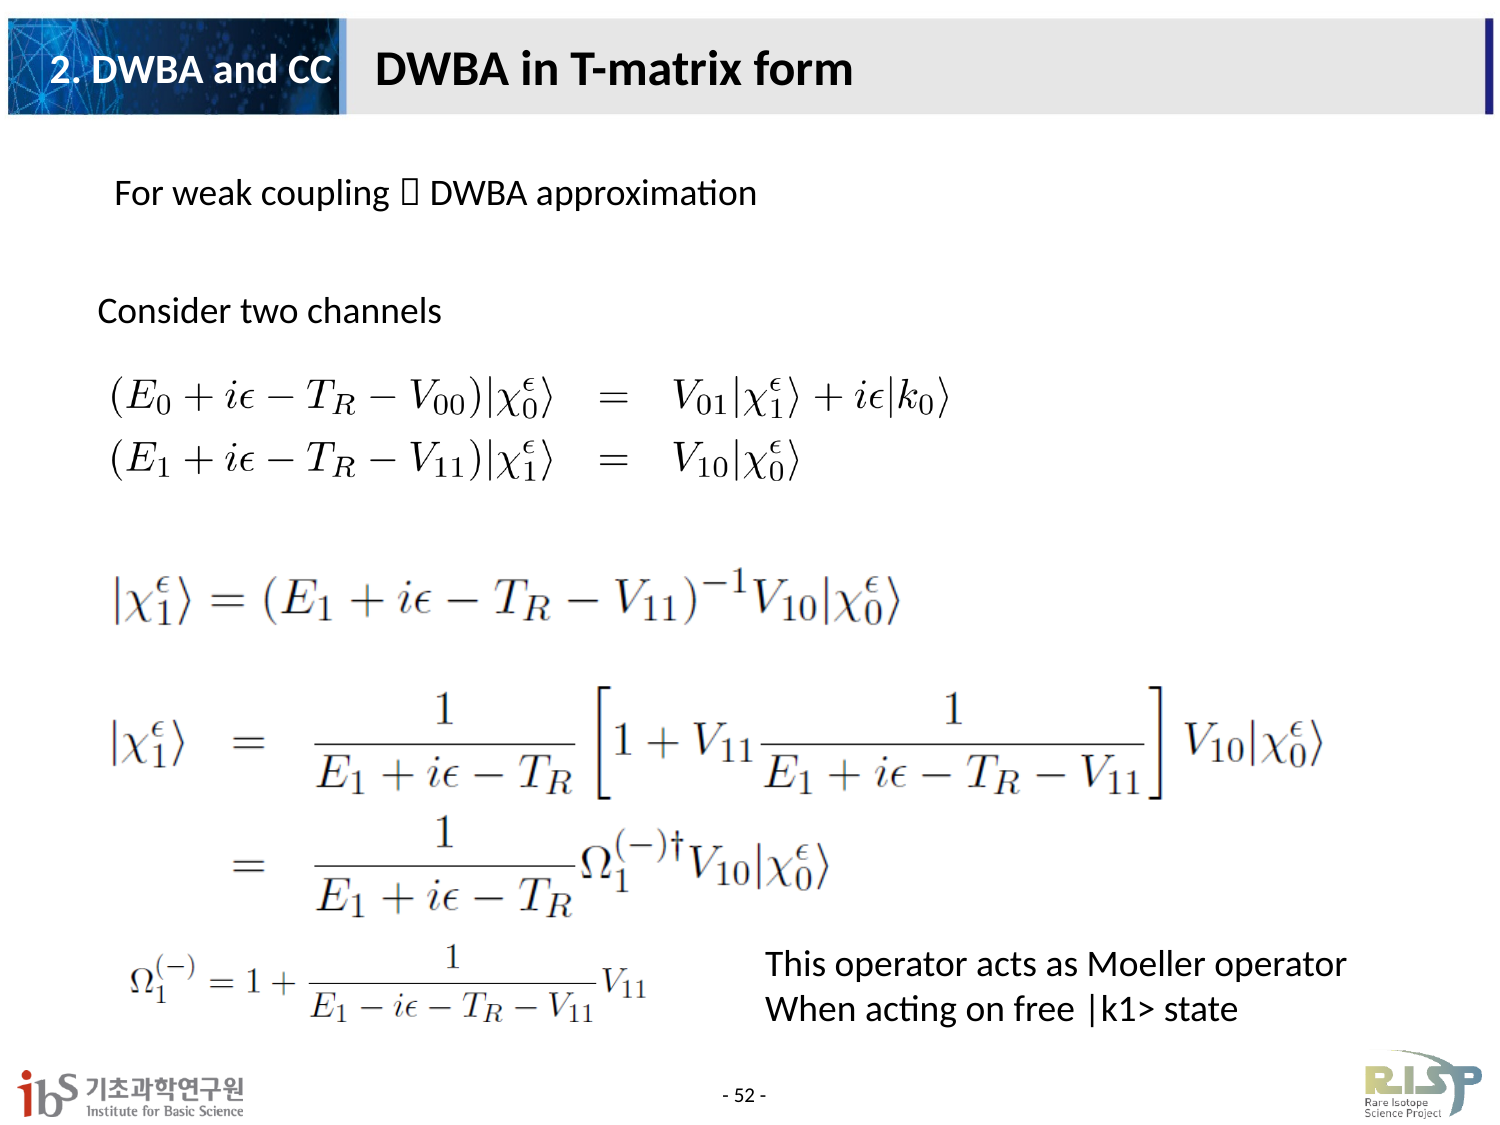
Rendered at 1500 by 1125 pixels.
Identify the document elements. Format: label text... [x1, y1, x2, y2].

picture [83, 547, 1344, 1041]
text_box For weak coupling  DWBA approximation [99, 160, 773, 221]
text_box This operator acts as Moeller operator When acting on free |k1> state [750, 932, 1363, 1037]
picture [1364, 1049, 1482, 1119]
picture [2, 10, 1500, 130]
picture [17, 1070, 243, 1117]
picture [112, 376, 948, 481]
text_box Consider two channels [82, 278, 458, 339]
